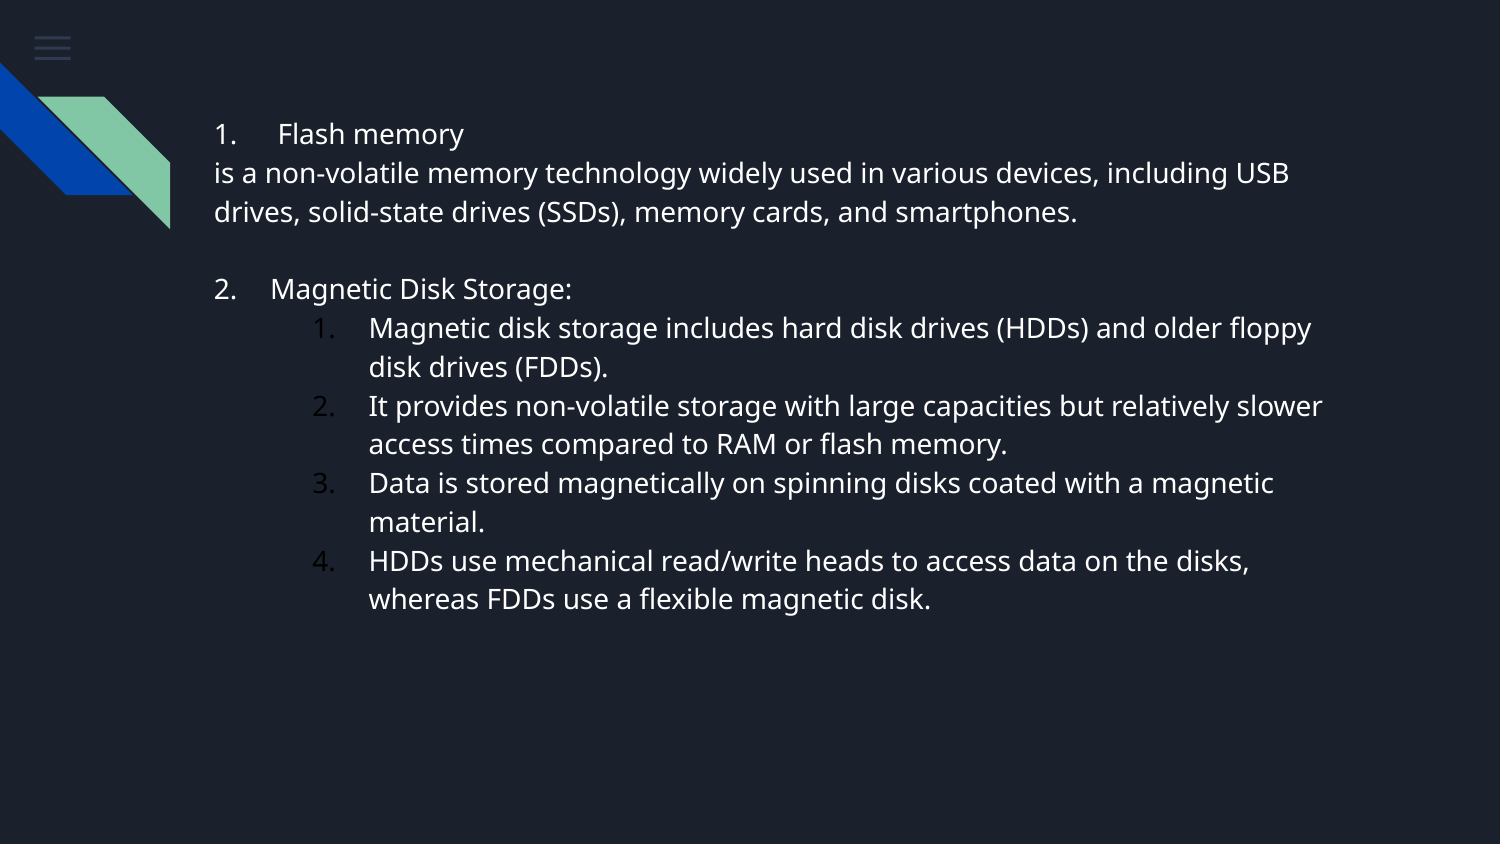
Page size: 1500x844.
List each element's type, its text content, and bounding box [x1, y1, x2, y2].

list Flash memory is a non-volatile memory technology widely used in various devices, including USB drives, solid-state drives (SSDs), memory cards, and smartphones. Magnetic Disk Storage: Magnetic disk storage includes hard disk drives (HDDs) and older floppy disk drives (FDDs). It provides non-volatile storage with large capacities but relatively slower access times compared to RAM or flash memory. Data is stored magnetically on spinning disks coated with a magnetic material. HDDs use mechanical read/write heads to access data on the disks, whereas FDDs use a flexible magnetic disk. [198, 96, 1354, 710]
